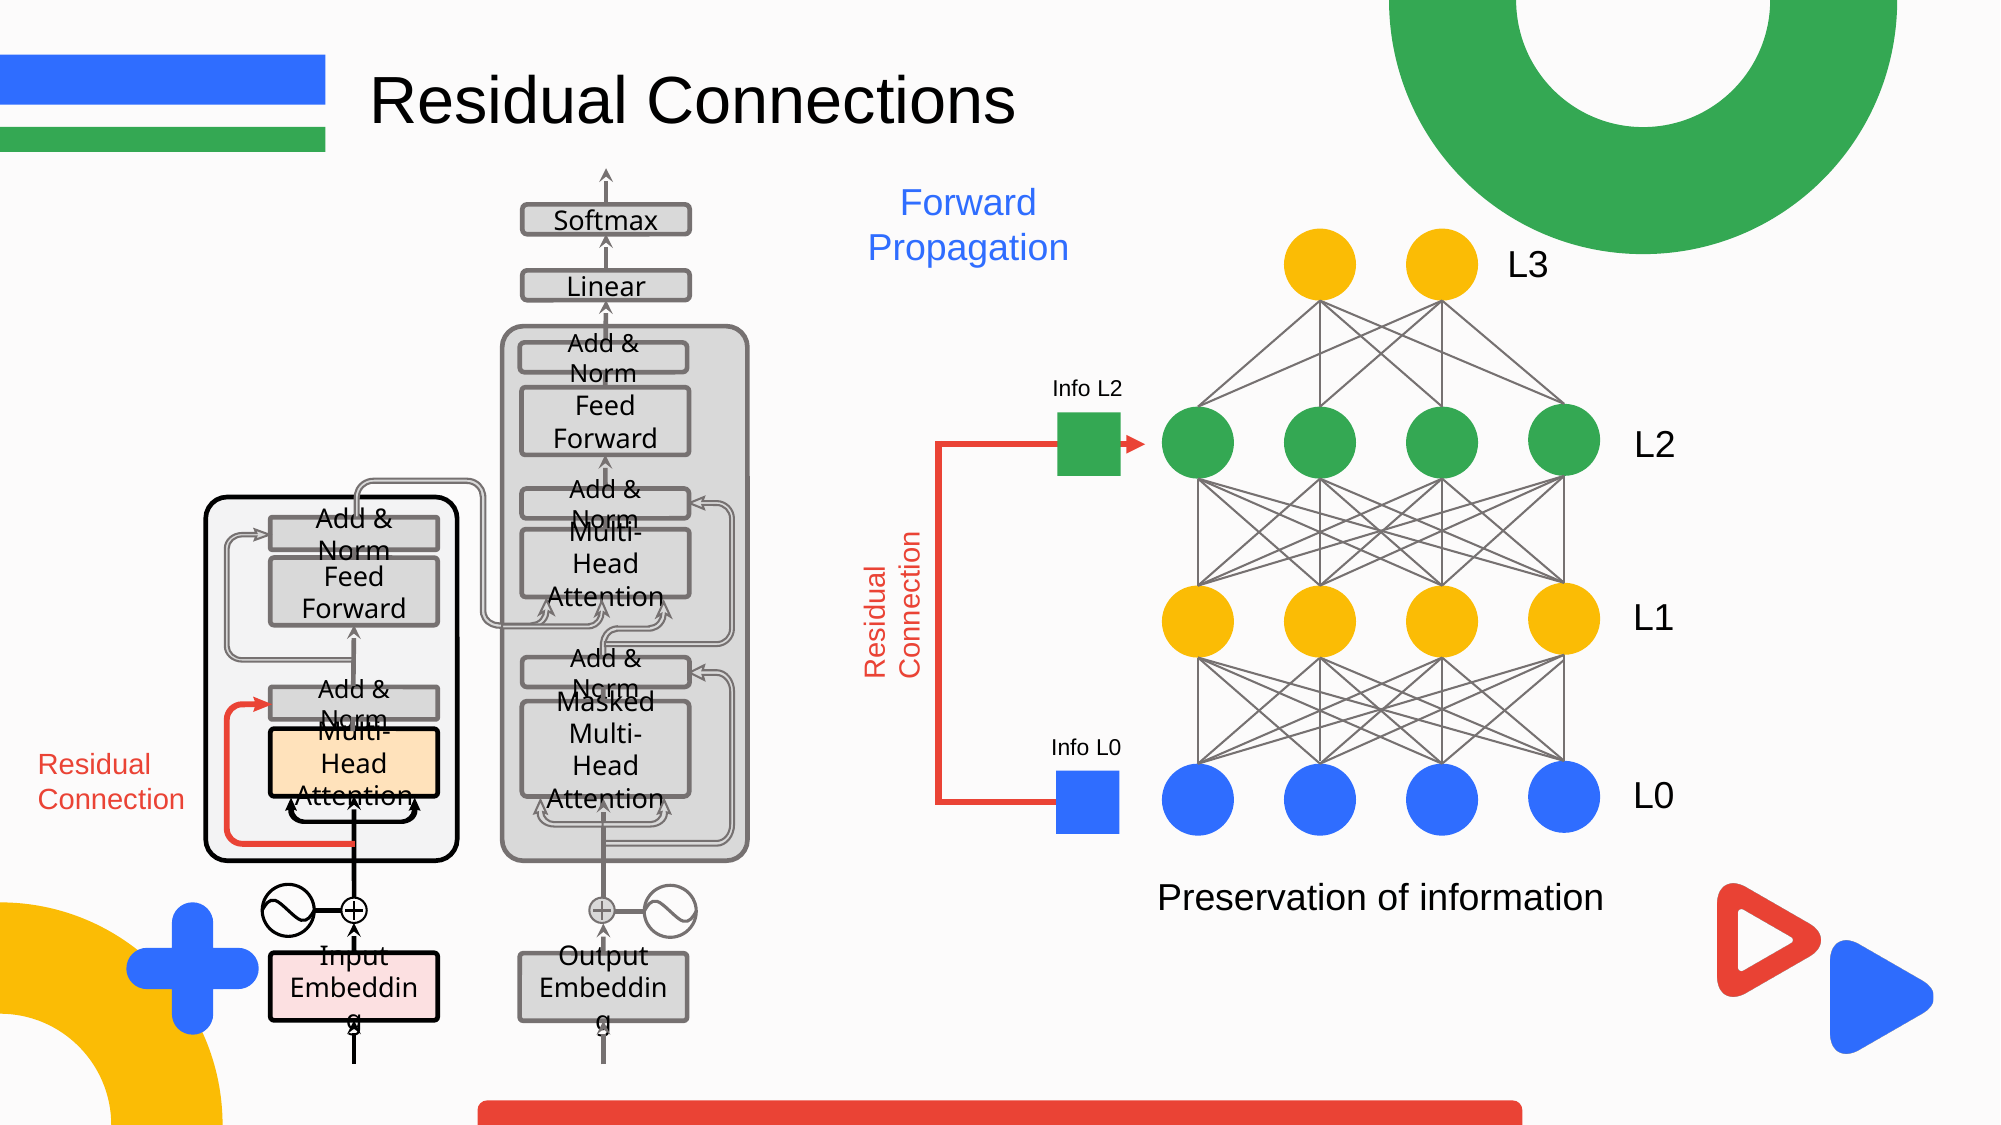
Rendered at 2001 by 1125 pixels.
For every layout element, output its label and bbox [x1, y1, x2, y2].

picture [1717, 883, 1821, 997]
text_box [22, 168, 748, 1065]
text_box [1619, 412, 1691, 473]
text_box [354, 49, 1033, 145]
text_box [1142, 866, 1620, 926]
text_box [1037, 366, 1138, 409]
text_box [1618, 763, 1690, 824]
picture [1830, 940, 1934, 1054]
text_box [1492, 233, 1564, 293]
text_box [935, 412, 1146, 834]
text_box [832, 170, 1104, 276]
text_box [848, 512, 933, 695]
text_box [1161, 228, 1601, 836]
text_box [1618, 585, 1690, 646]
